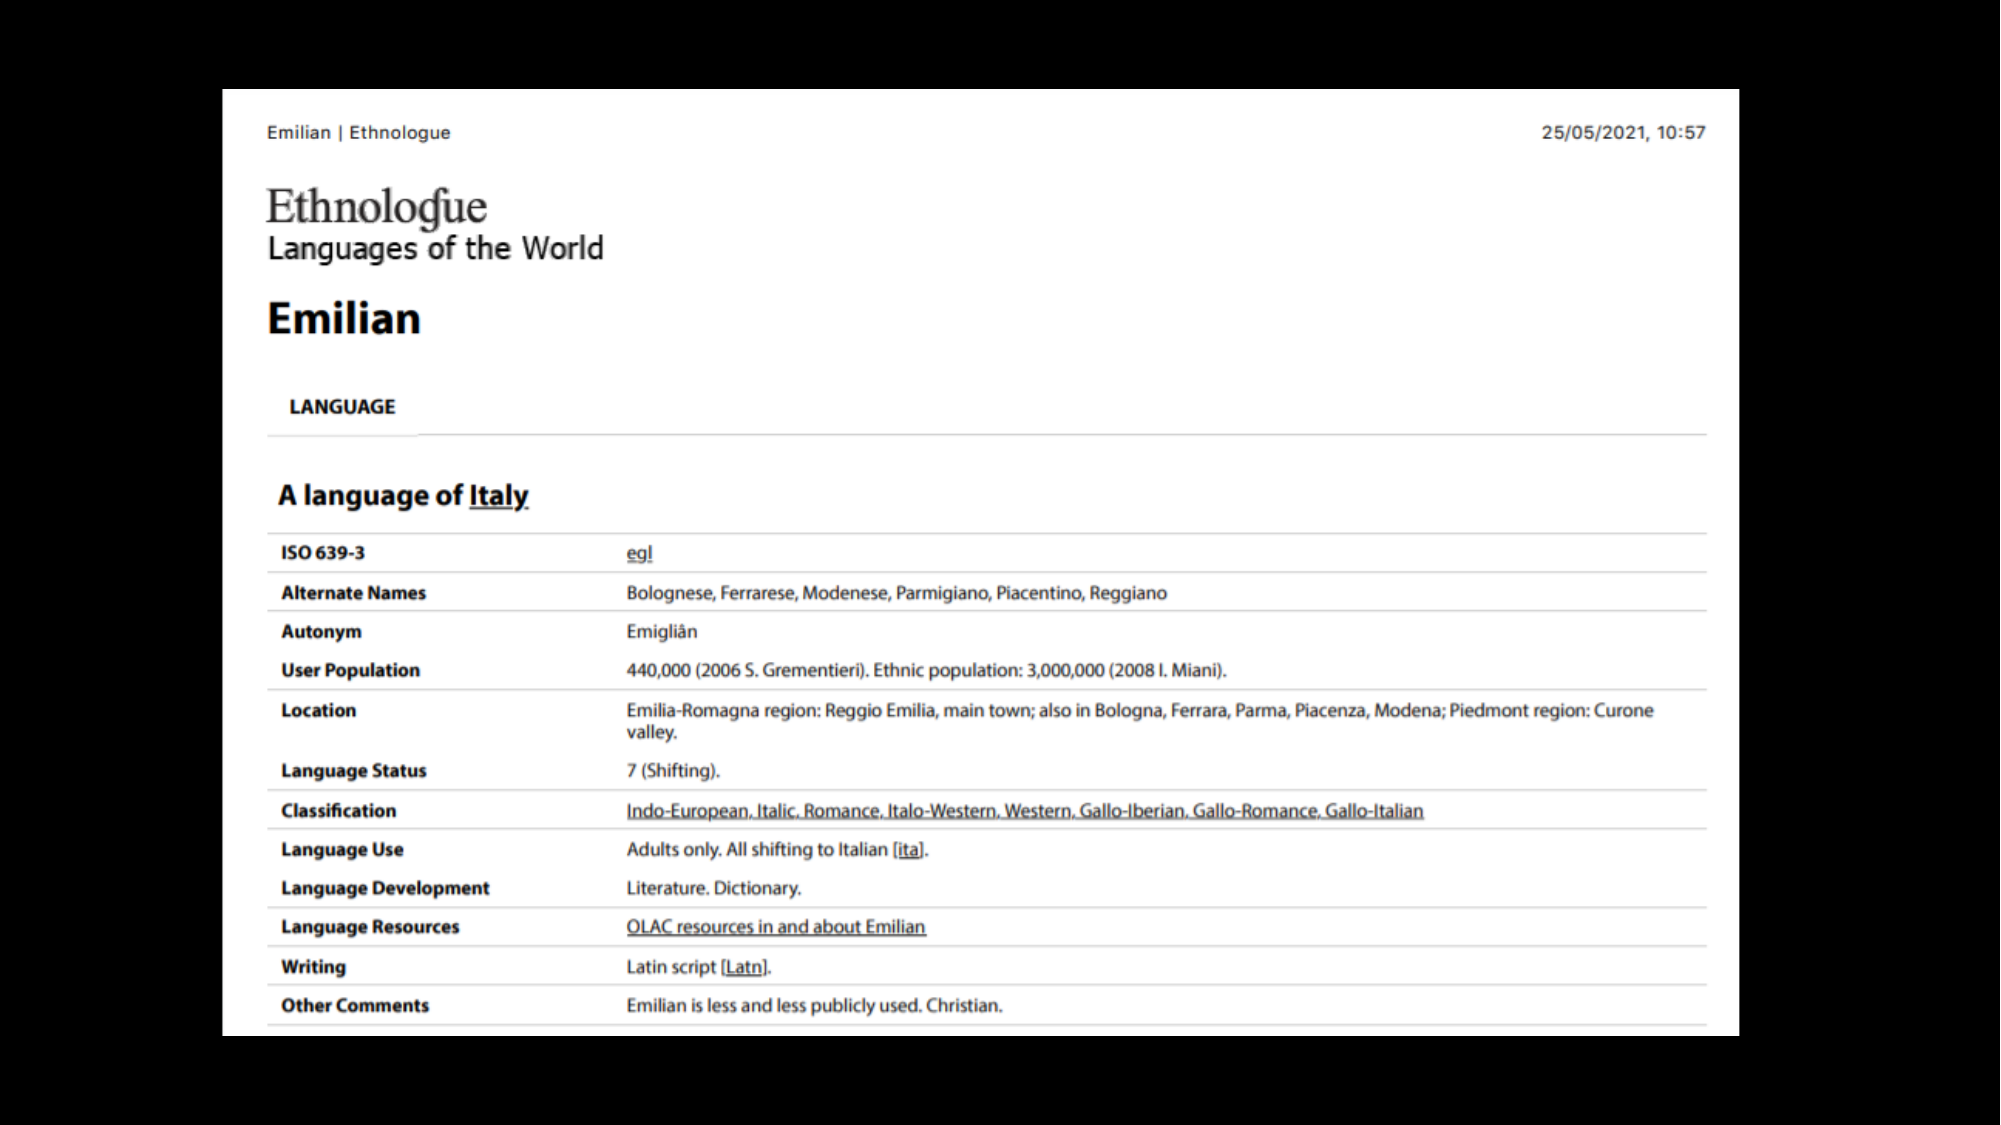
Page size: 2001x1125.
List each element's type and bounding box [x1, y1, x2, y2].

picture [221, 89, 1740, 1036]
